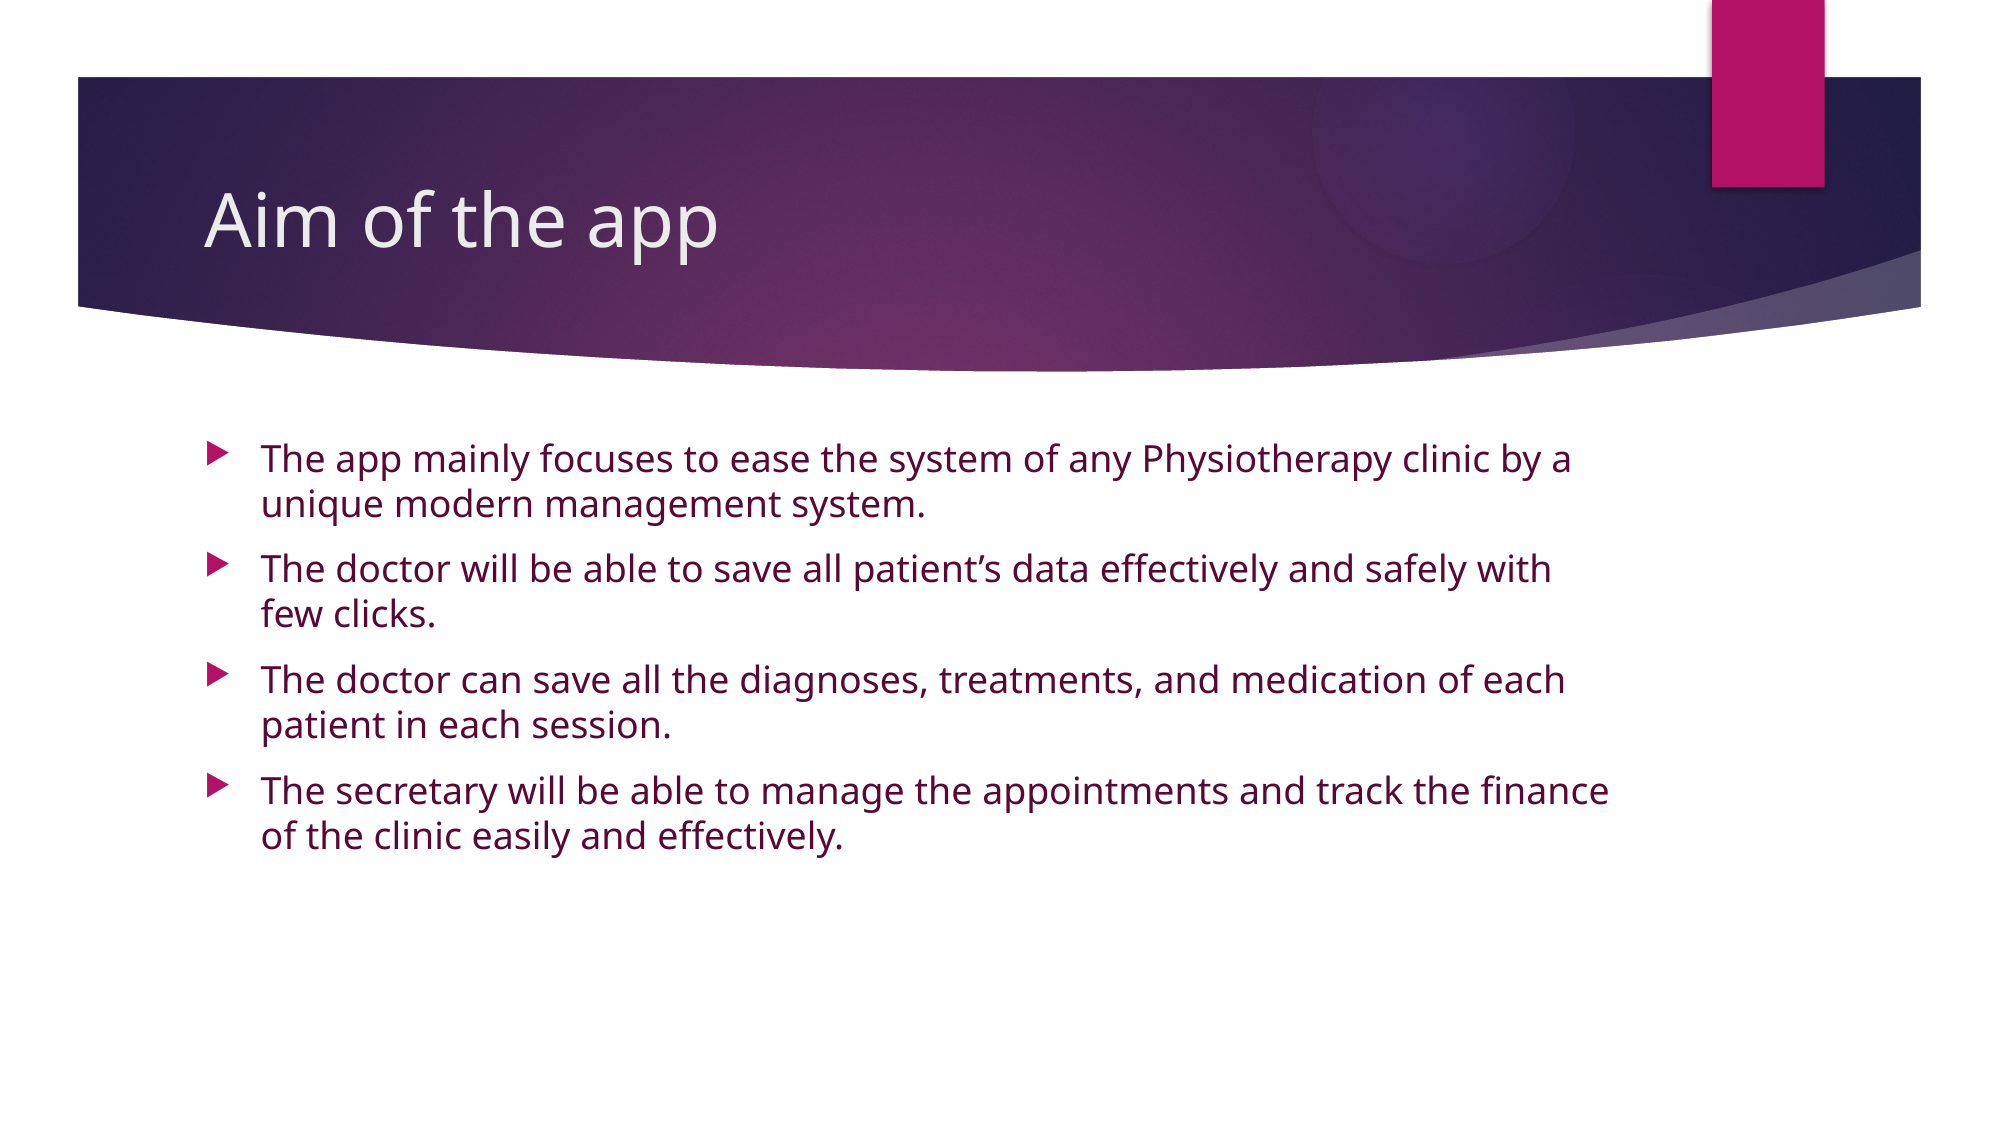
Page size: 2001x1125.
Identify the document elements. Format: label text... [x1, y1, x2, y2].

title Aim of the app [189, 159, 1627, 276]
list The app mainly focuses to ease the system of any Physiotherapy clinic by a unique modern management system. The doctor will be able to save all patient’s data effectively and safely with few clicks. The doctor can save all the diagnoses, treatments, and medication of each patient in each session. The secretary will be able to manage the appointments and track the finance of the clinic easily and effectively. [189, 427, 1638, 988]
